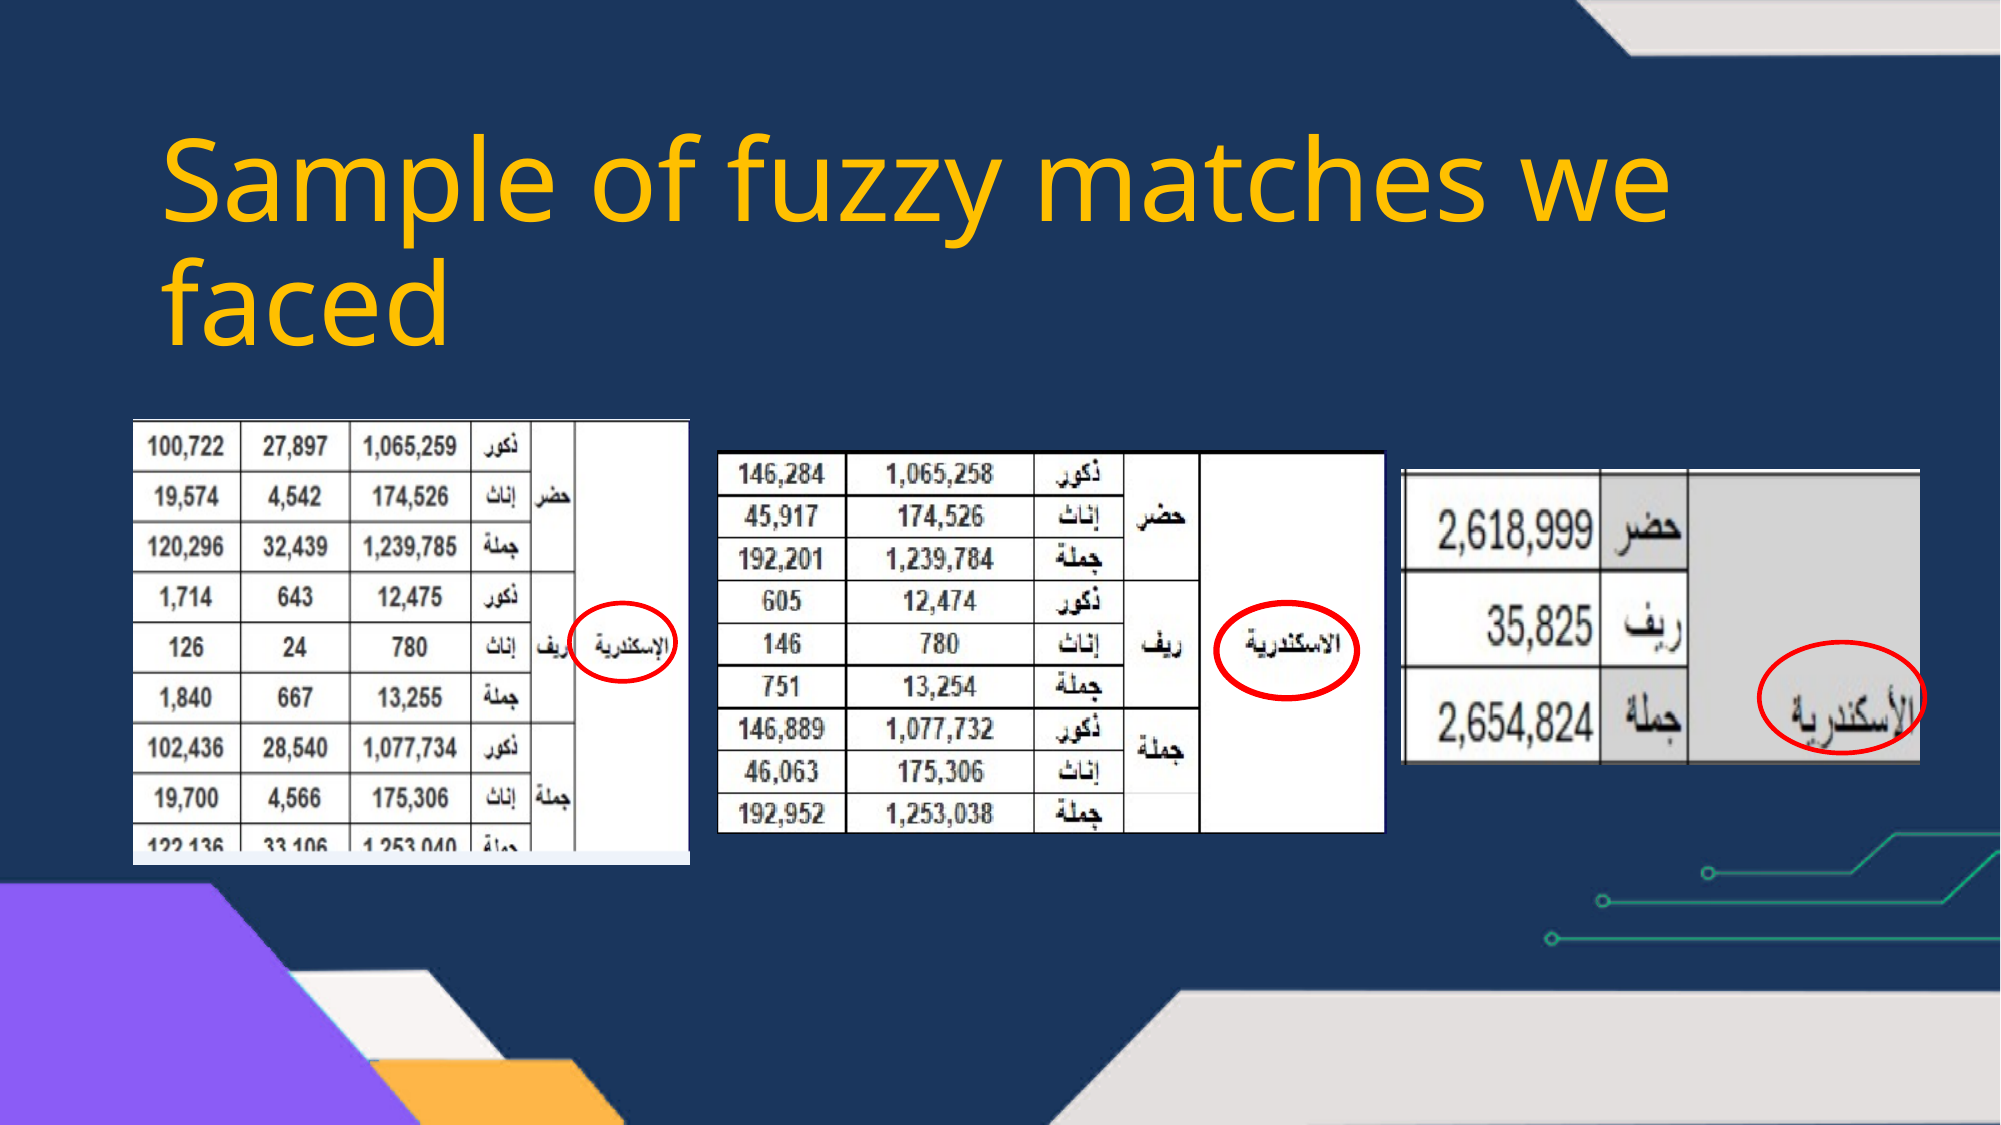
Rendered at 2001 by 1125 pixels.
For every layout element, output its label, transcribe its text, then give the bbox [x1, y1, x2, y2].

picture [0, 0, 2001, 1125]
title Sample of fuzzy matches we faced [145, 122, 1947, 371]
text_box [1920, 678, 1925, 717]
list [1401, 469, 1920, 765]
